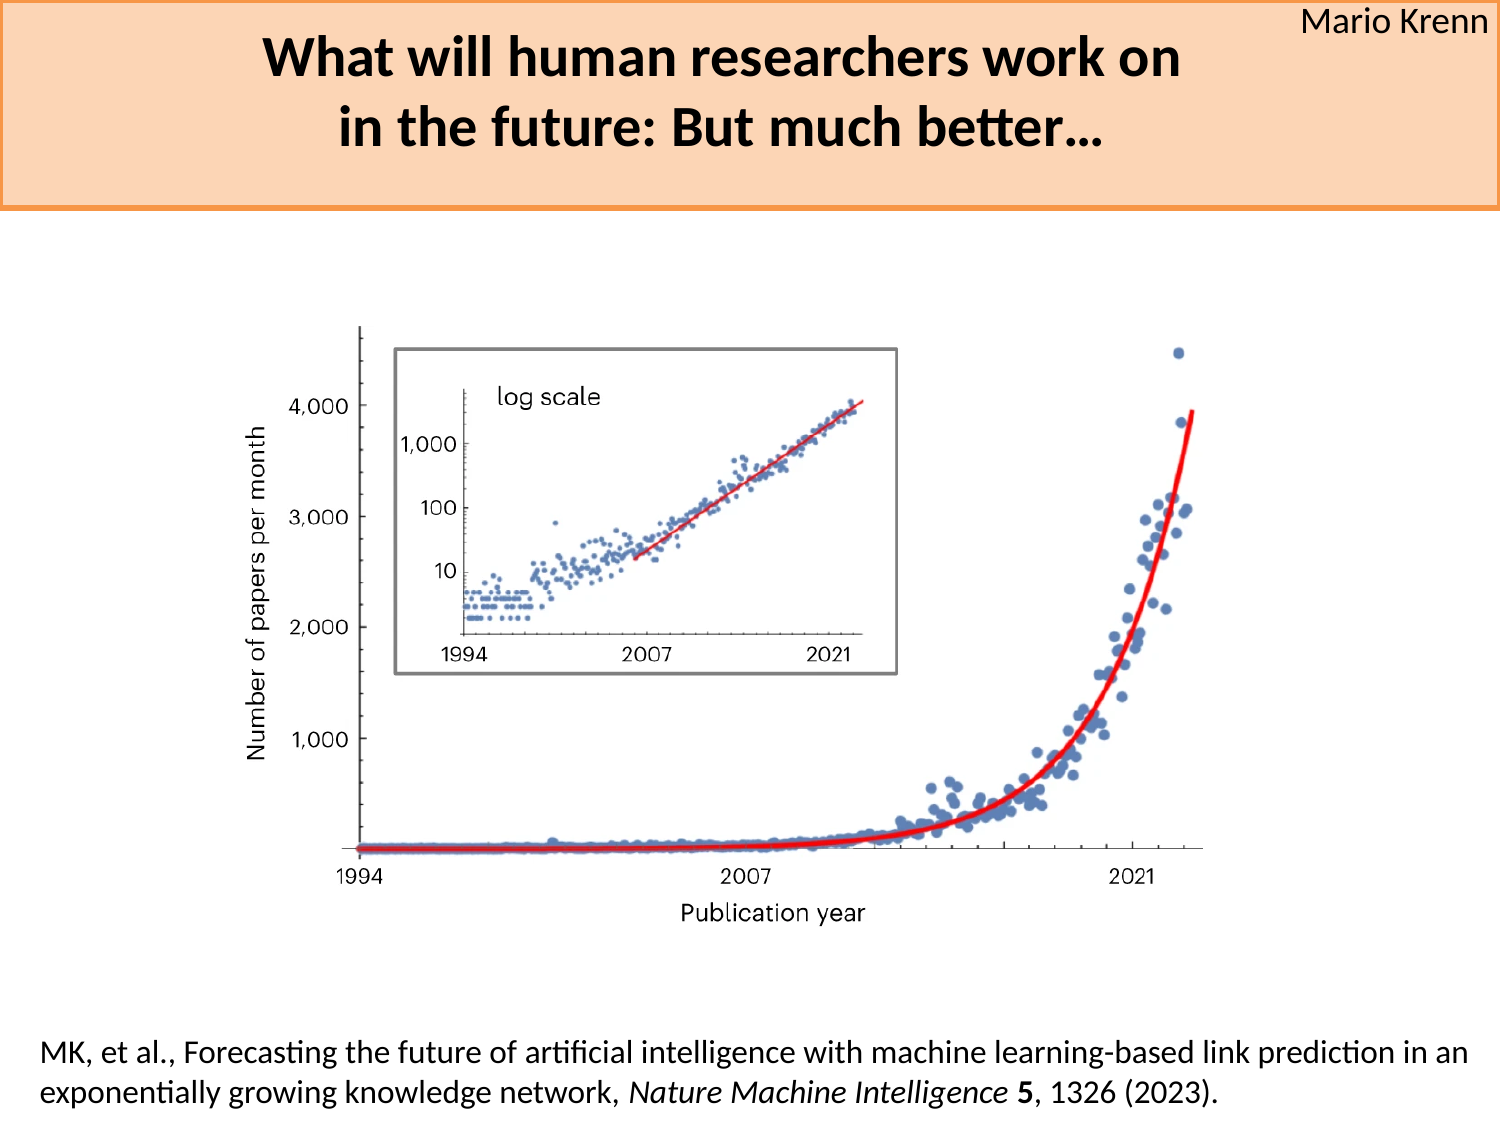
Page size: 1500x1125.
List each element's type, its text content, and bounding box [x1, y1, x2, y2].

text_box What will human researchers work on in the future: But much better… [247, 11, 1197, 166]
text_box [0, 0, 1500, 210]
text_box Mario Krenn [1285, 0, 1500, 49]
picture [243, 326, 1203, 927]
text_box MK, et al., Forecasting the future of artificial intelligence with machine learning-based link prediction in an exponentially growing knowledge network, Nature Machine Intelligence 5, 1326 (2023). [24, 1023, 1487, 1118]
